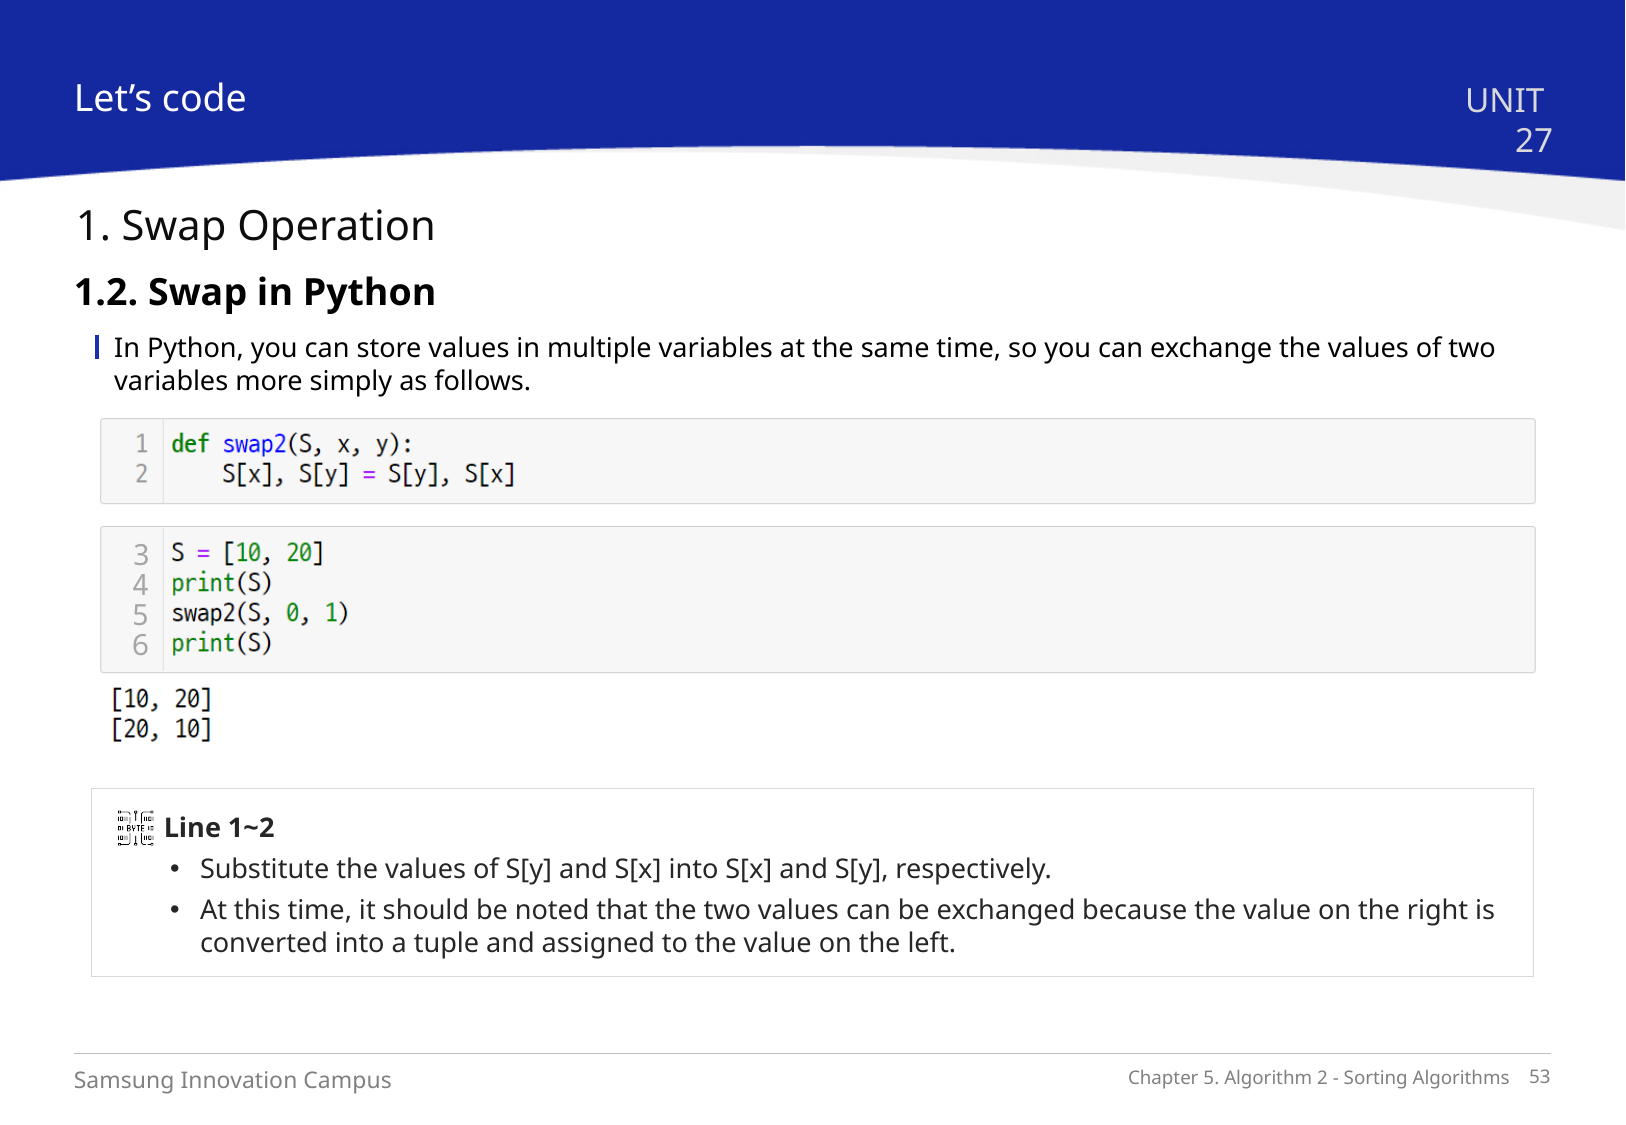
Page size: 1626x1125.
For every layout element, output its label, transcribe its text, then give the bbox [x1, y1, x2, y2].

text_box UNIT 27 [1422, 78, 1554, 159]
text_box Let’s code [73, 73, 981, 120]
text_box In Python, you can store values in multiple variables at the same time, so you can exchange the values of two variables more simply as follows. [94, 330, 1554, 397]
text_box 1. Swap Operation [75, 198, 1554, 250]
text_box 1.2. Swap in Python [59, 260, 1068, 320]
picture [0, 0, 1625, 1125]
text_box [91, 788, 1534, 977]
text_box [128, 536, 154, 661]
